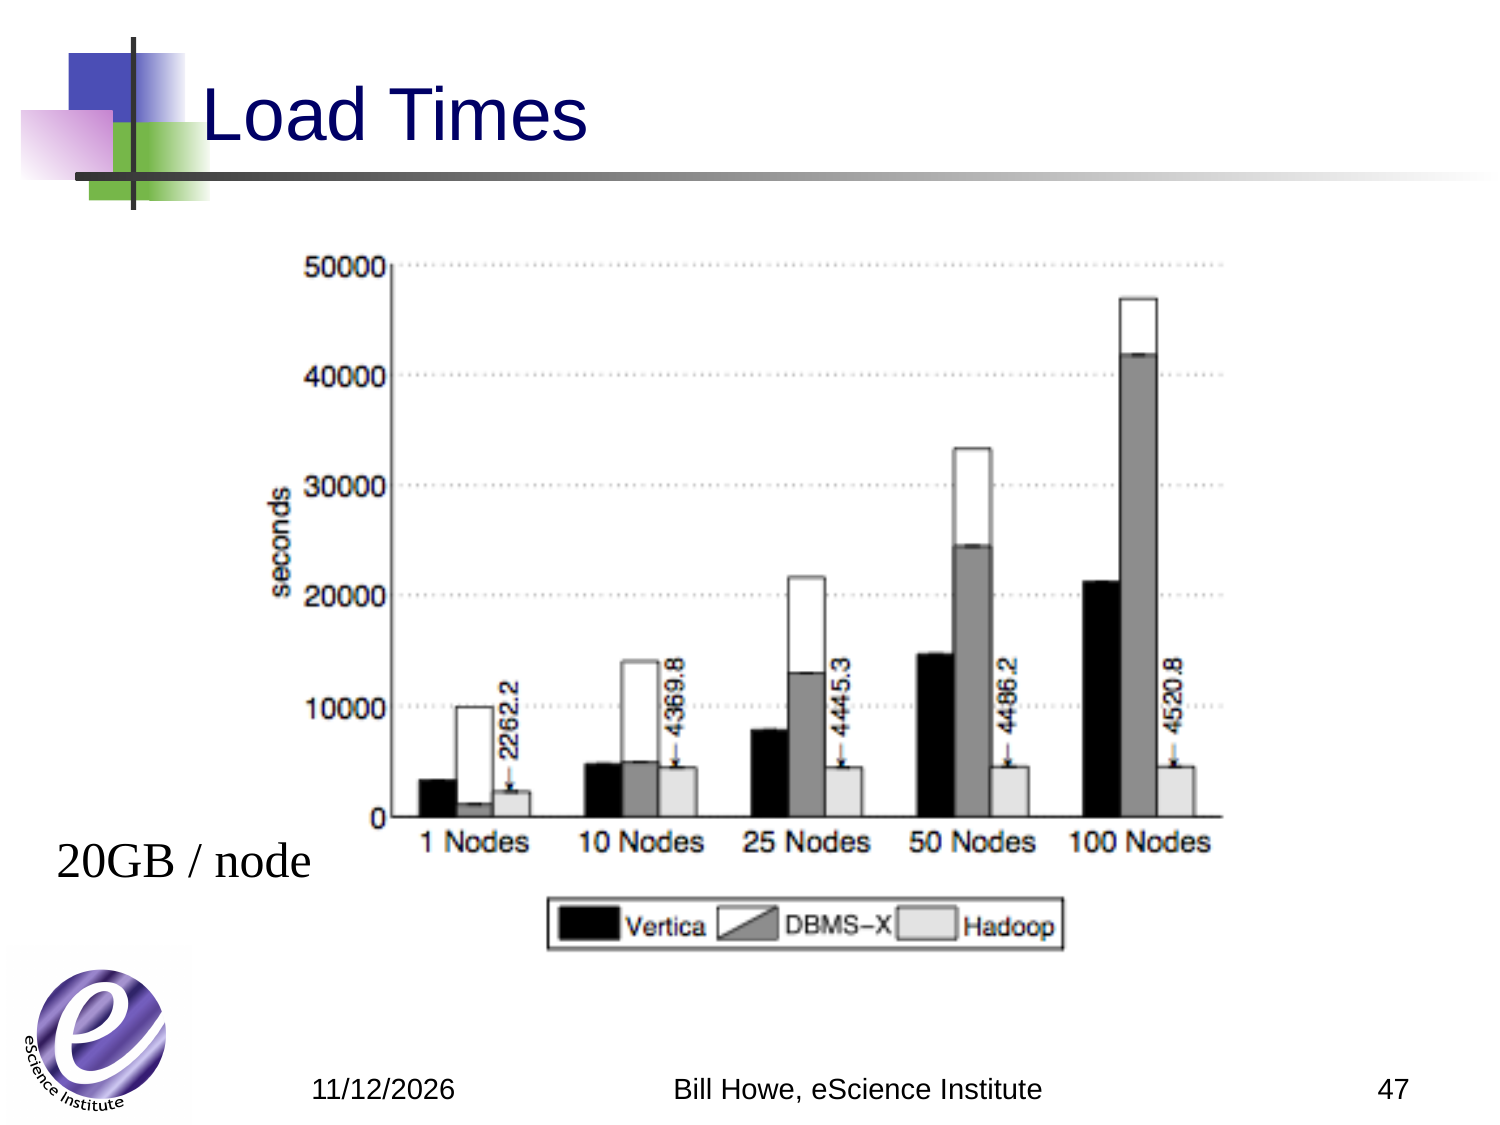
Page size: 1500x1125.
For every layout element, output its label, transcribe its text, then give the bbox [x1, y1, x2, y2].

slide_number 47 [1112, 1037, 1425, 1113]
footer Bill Howe, eScience Institute [620, 1037, 1096, 1113]
title Load Times [186, 52, 1466, 163]
text_box 20GB / node [41, 820, 249, 895]
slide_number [296, 1038, 609, 1113]
picture [254, 223, 1246, 968]
picture [6, 945, 192, 1125]
